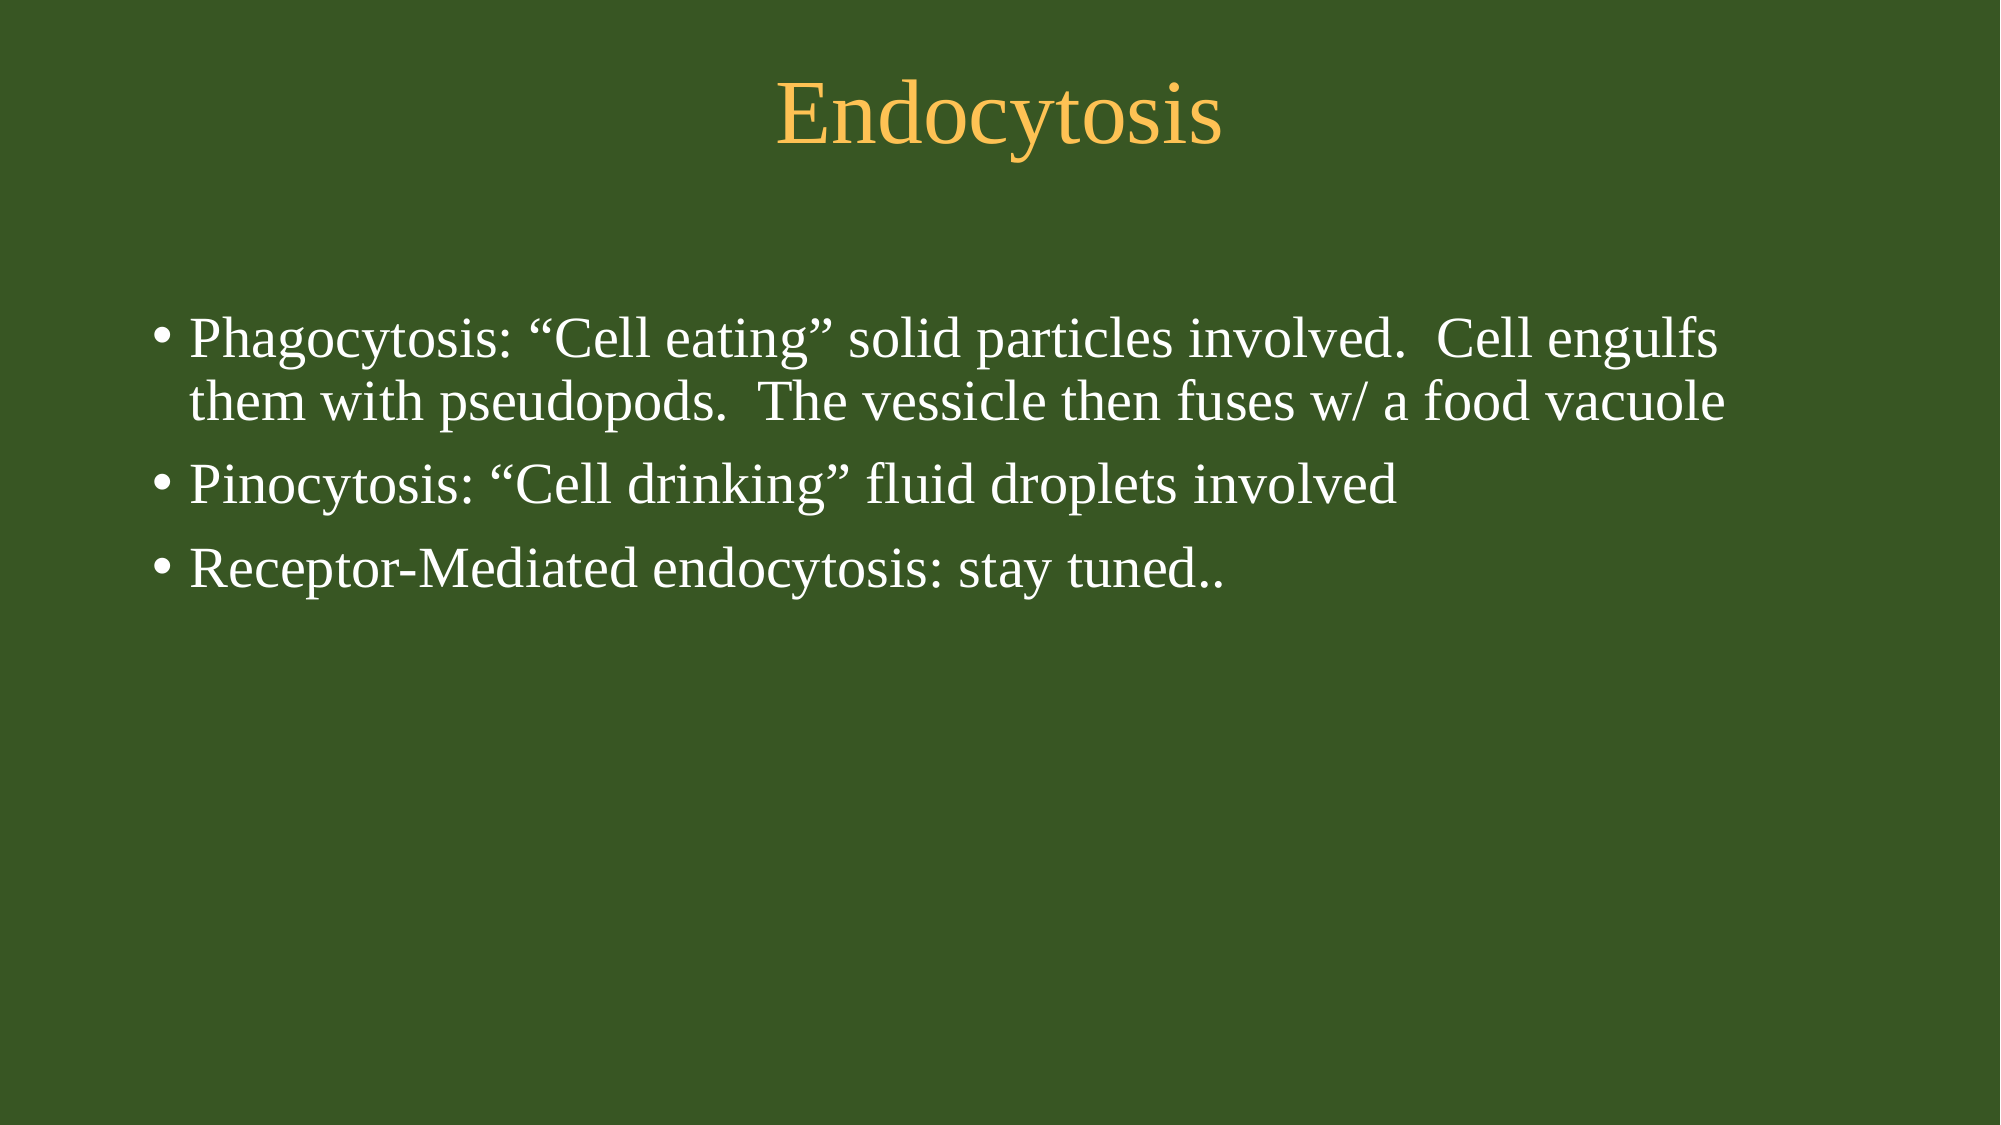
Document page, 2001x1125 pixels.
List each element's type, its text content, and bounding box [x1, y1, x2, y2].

title Endocytosis [137, 59, 1863, 278]
list Phagocytosis: “Cell eating” solid particles involved. Cell engulfs them with pseudopods. The vessicle then fuses w/ a food vacuole Pinocytosis: “Cell drinking” fluid droplets involved Receptor-Mediated endocytosis: stay tuned.. [137, 299, 1863, 1014]
